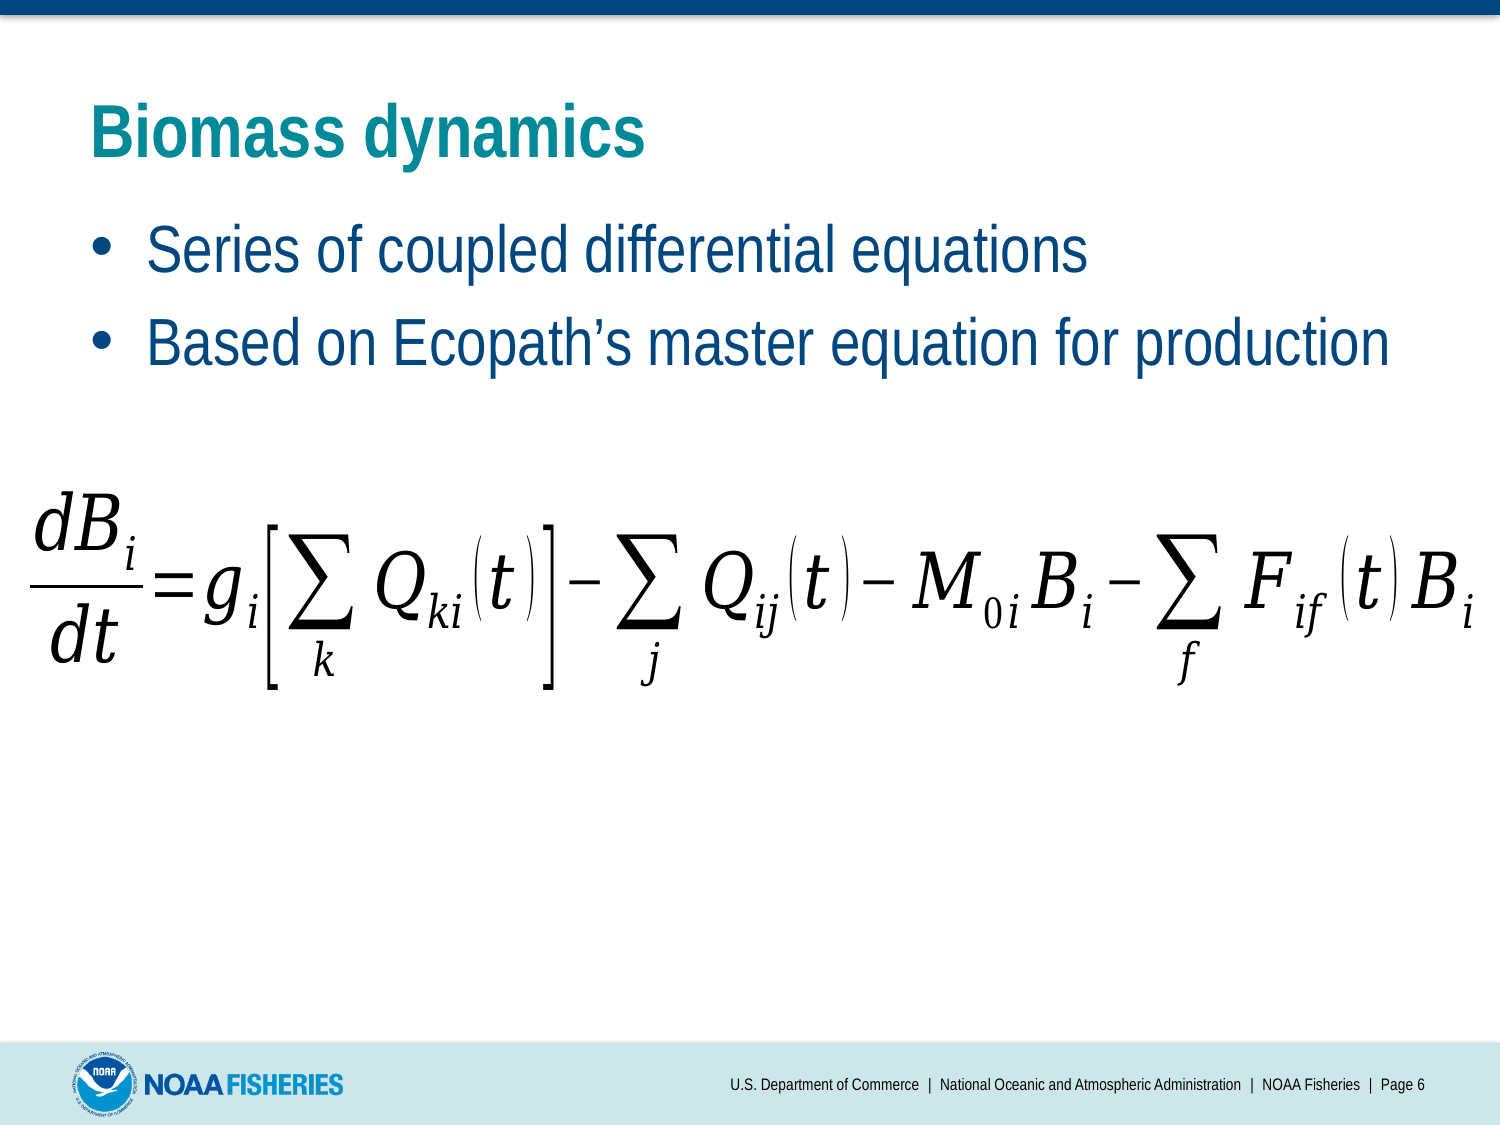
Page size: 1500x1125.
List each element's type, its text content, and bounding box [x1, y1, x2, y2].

picture [335, 1078, 343, 1085]
list Series of coupled differential equations Based on Ecopath’s master equation for production [75, 198, 1425, 941]
slide_number U.S. Department of Commerce | National Oceanic and Atmospheric Administration | NOAA Fisheries | Page 6 [375, 1042, 1425, 1125]
title Biomass dynamics [75, 75, 1425, 186]
picture [72, 1052, 343, 1117]
